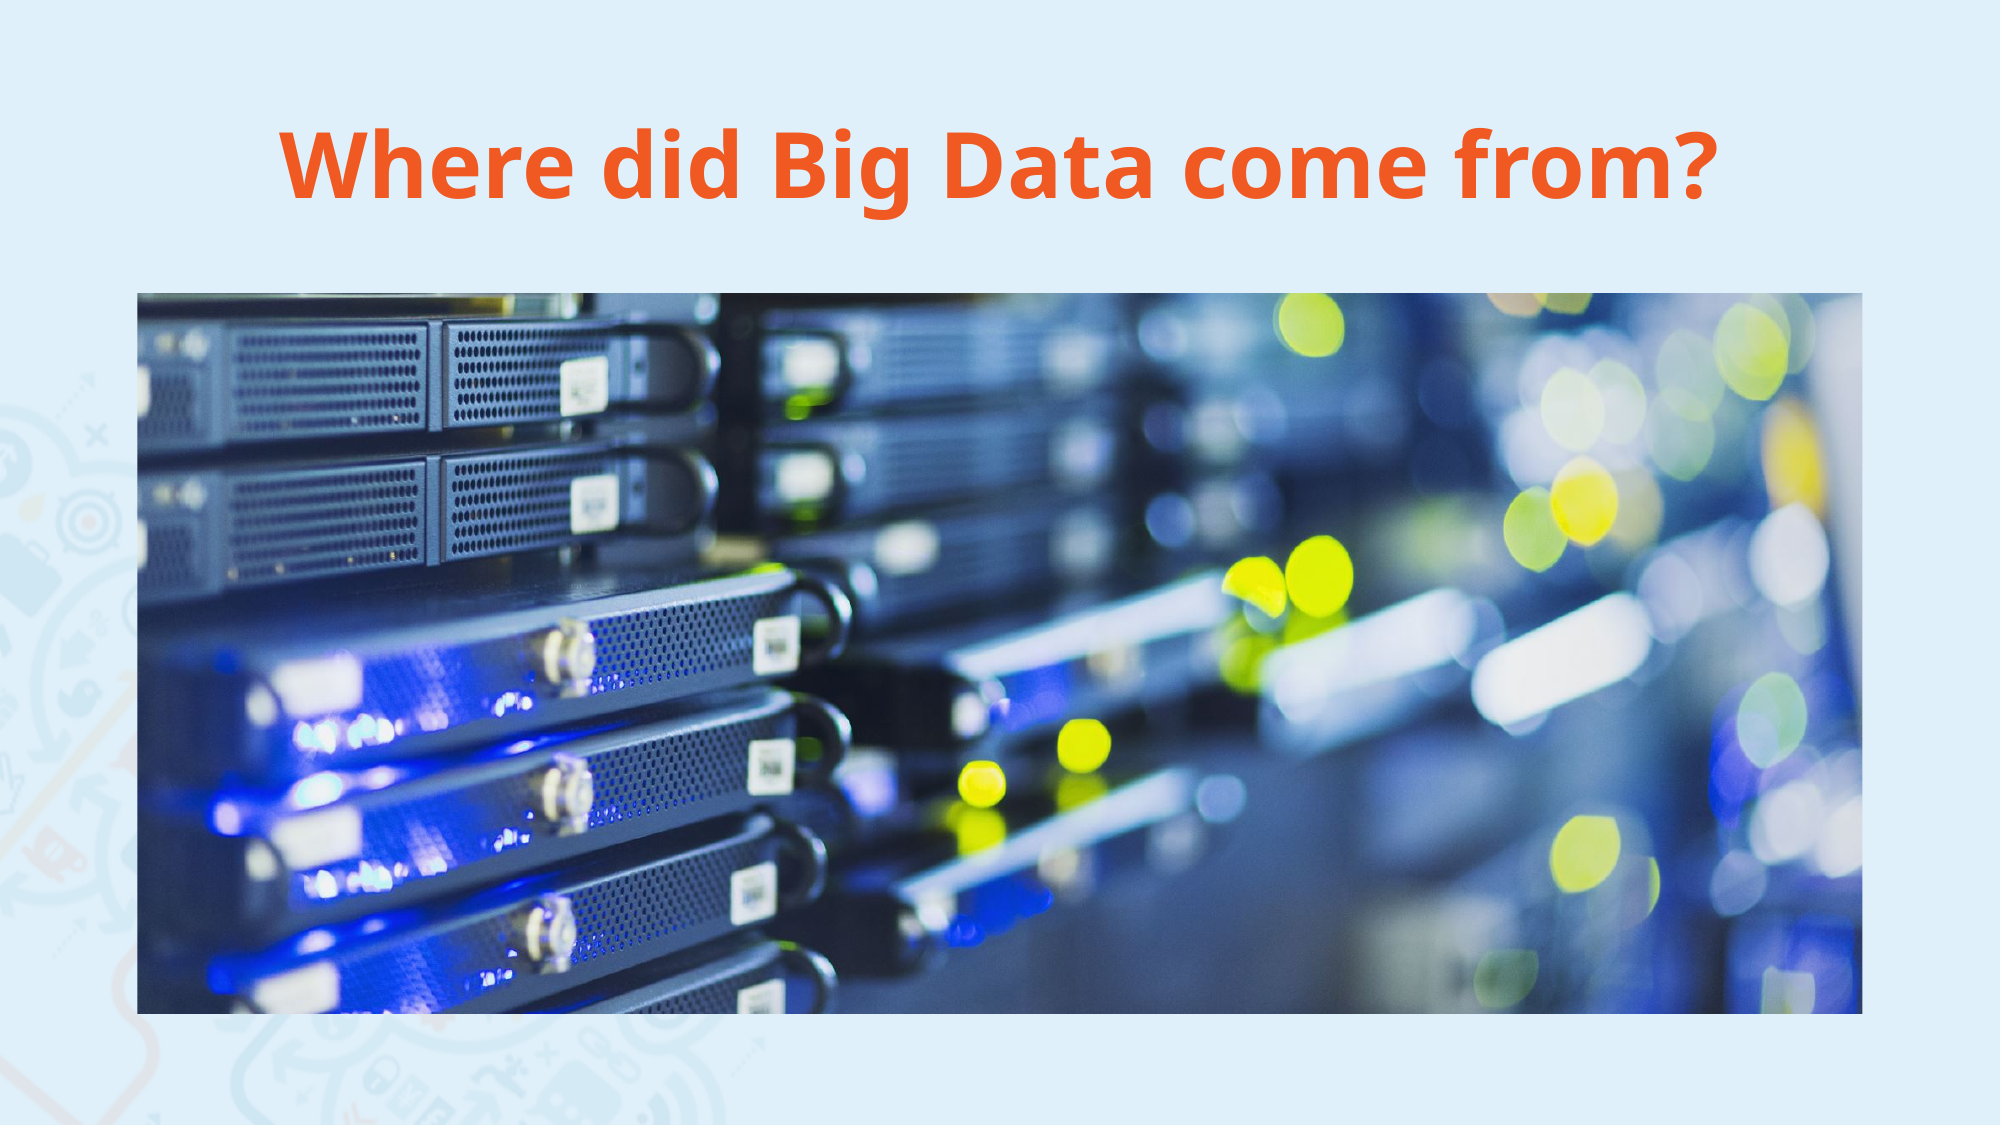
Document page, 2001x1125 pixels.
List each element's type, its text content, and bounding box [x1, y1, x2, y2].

picture [0, 0, 2001, 1125]
title Where did Big Data come from? [137, 59, 1863, 278]
